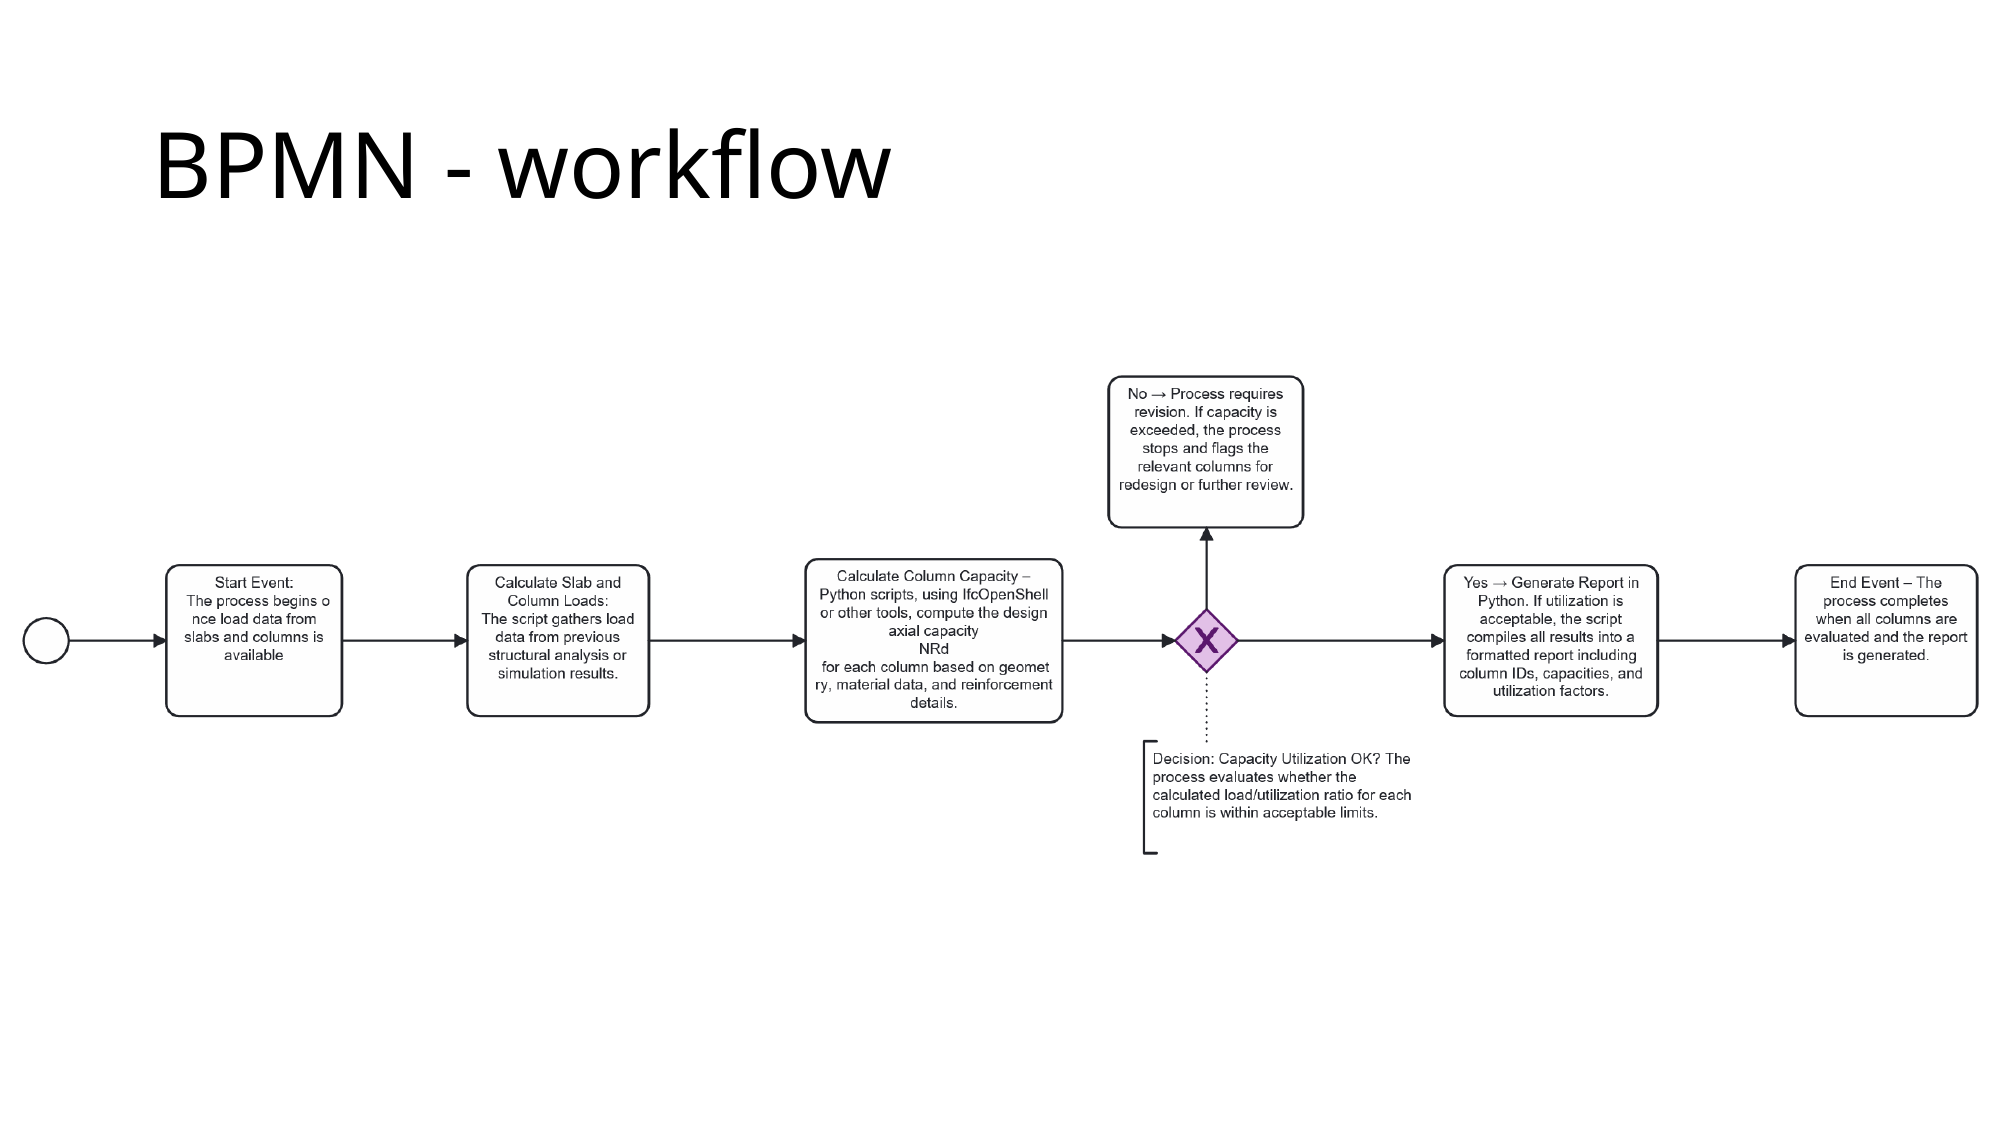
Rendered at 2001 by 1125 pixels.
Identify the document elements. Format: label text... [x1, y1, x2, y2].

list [16, 370, 1984, 859]
title BPMN - workflow [137, 59, 1863, 278]
